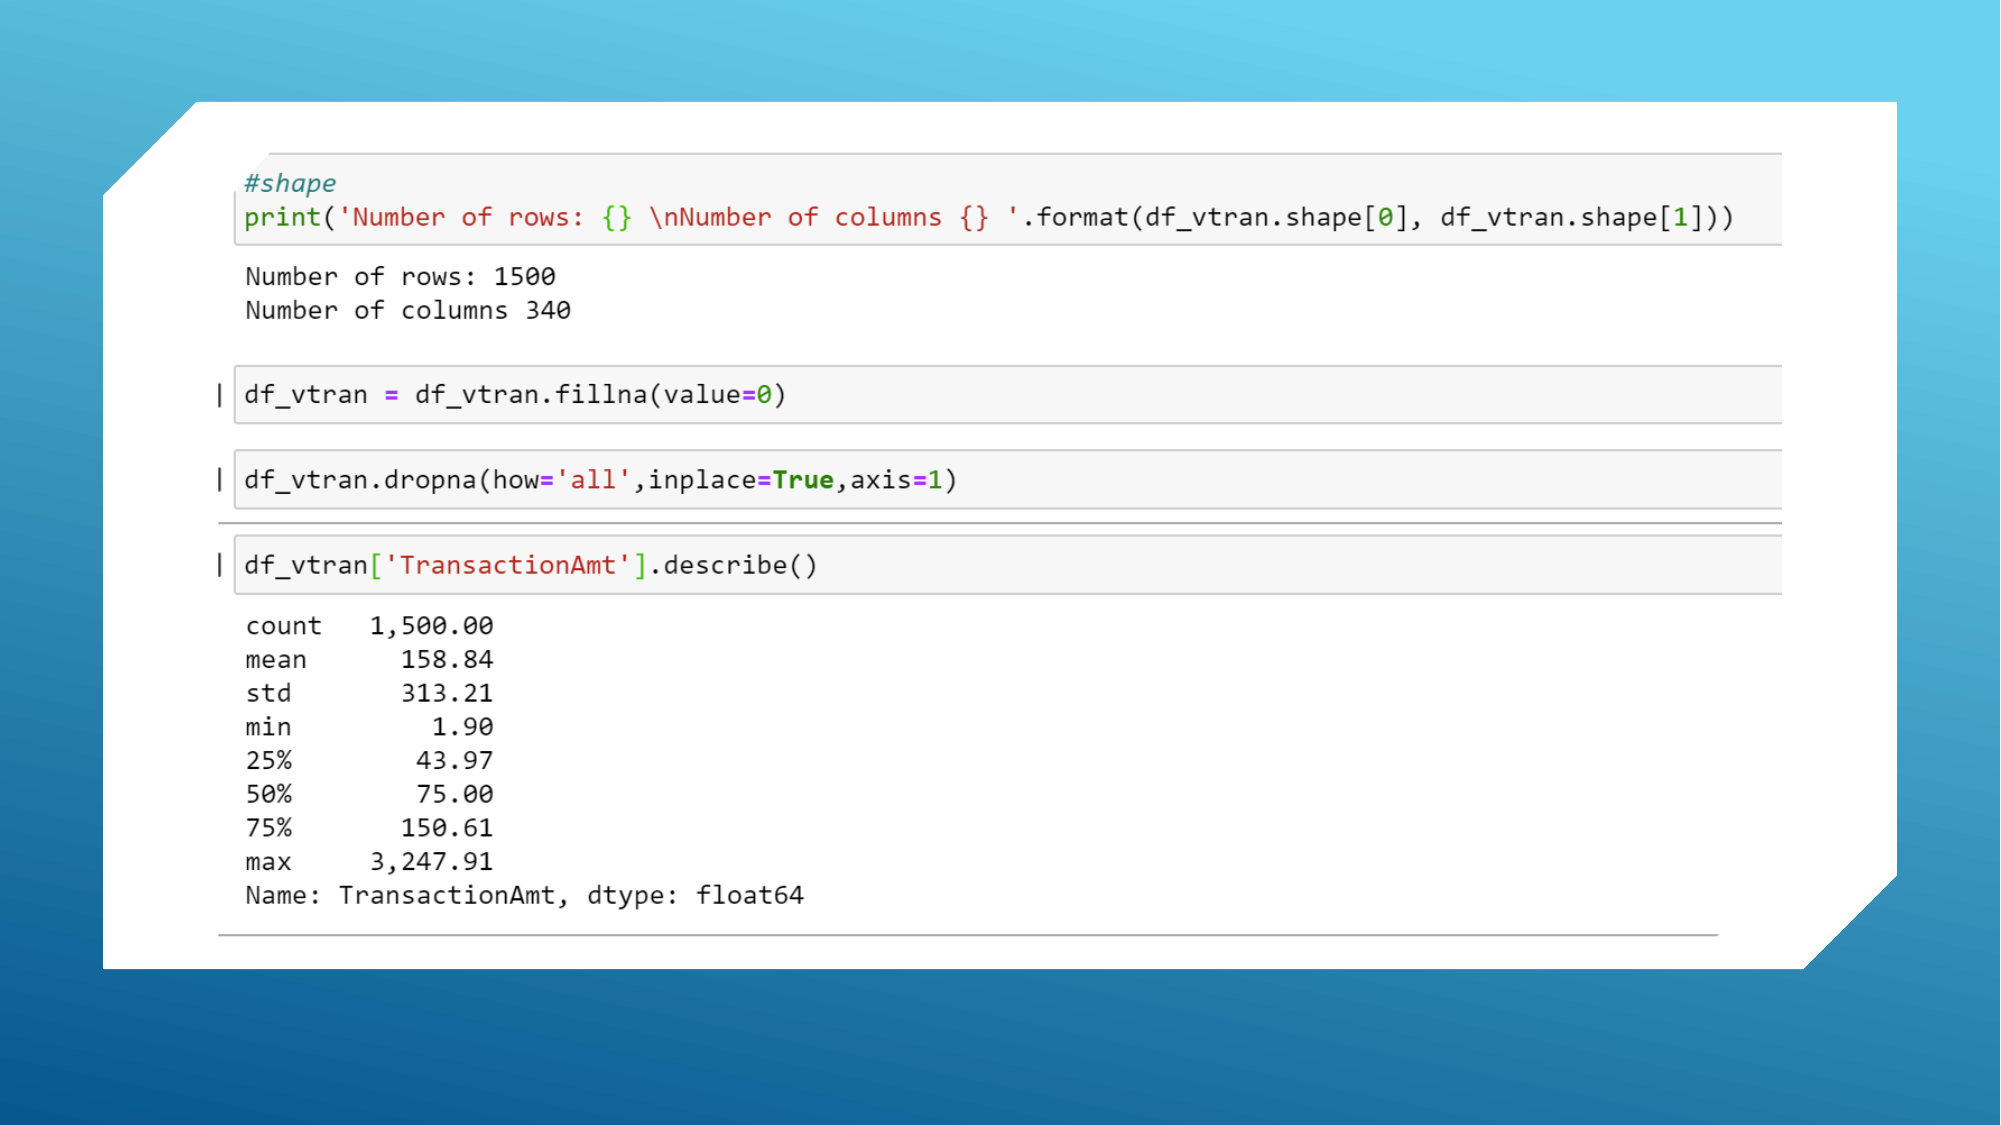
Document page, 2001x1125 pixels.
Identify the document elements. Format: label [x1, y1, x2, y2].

picture [218, 128, 1782, 943]
text_box [101, 100, 1899, 971]
text_box [0, 0, 2000, 1125]
